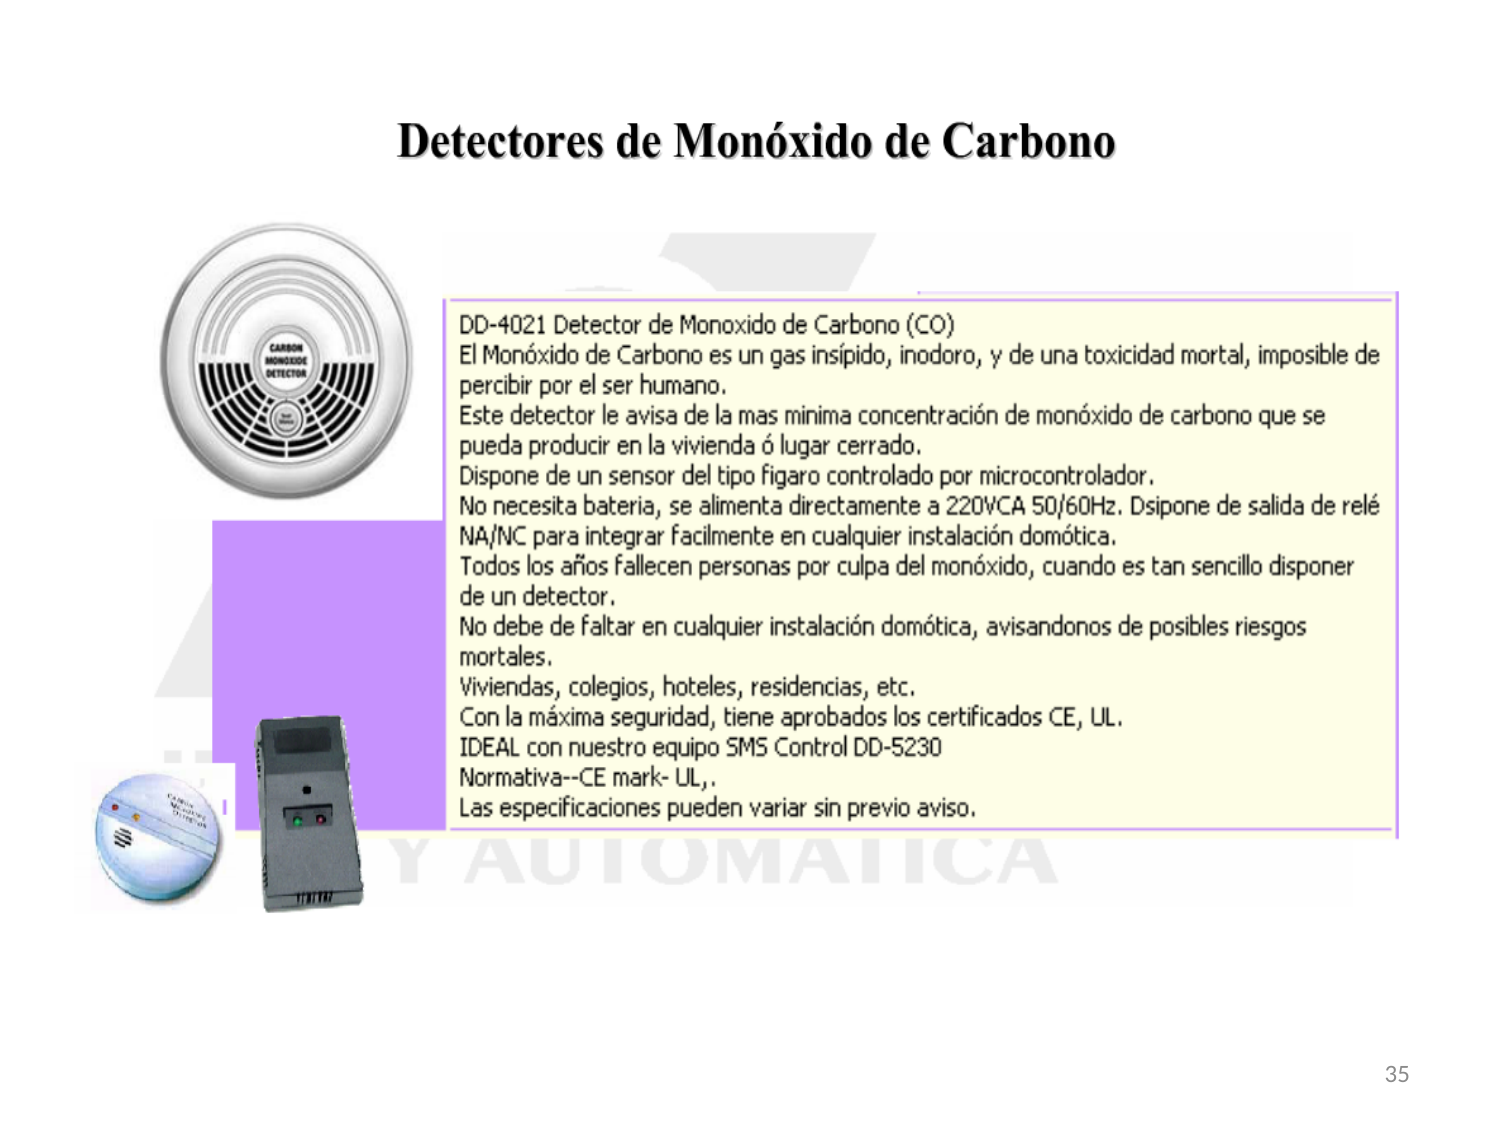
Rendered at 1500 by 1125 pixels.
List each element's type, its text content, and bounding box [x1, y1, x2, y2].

slide_number 35 [1074, 1042, 1425, 1103]
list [52, 101, 1418, 941]
